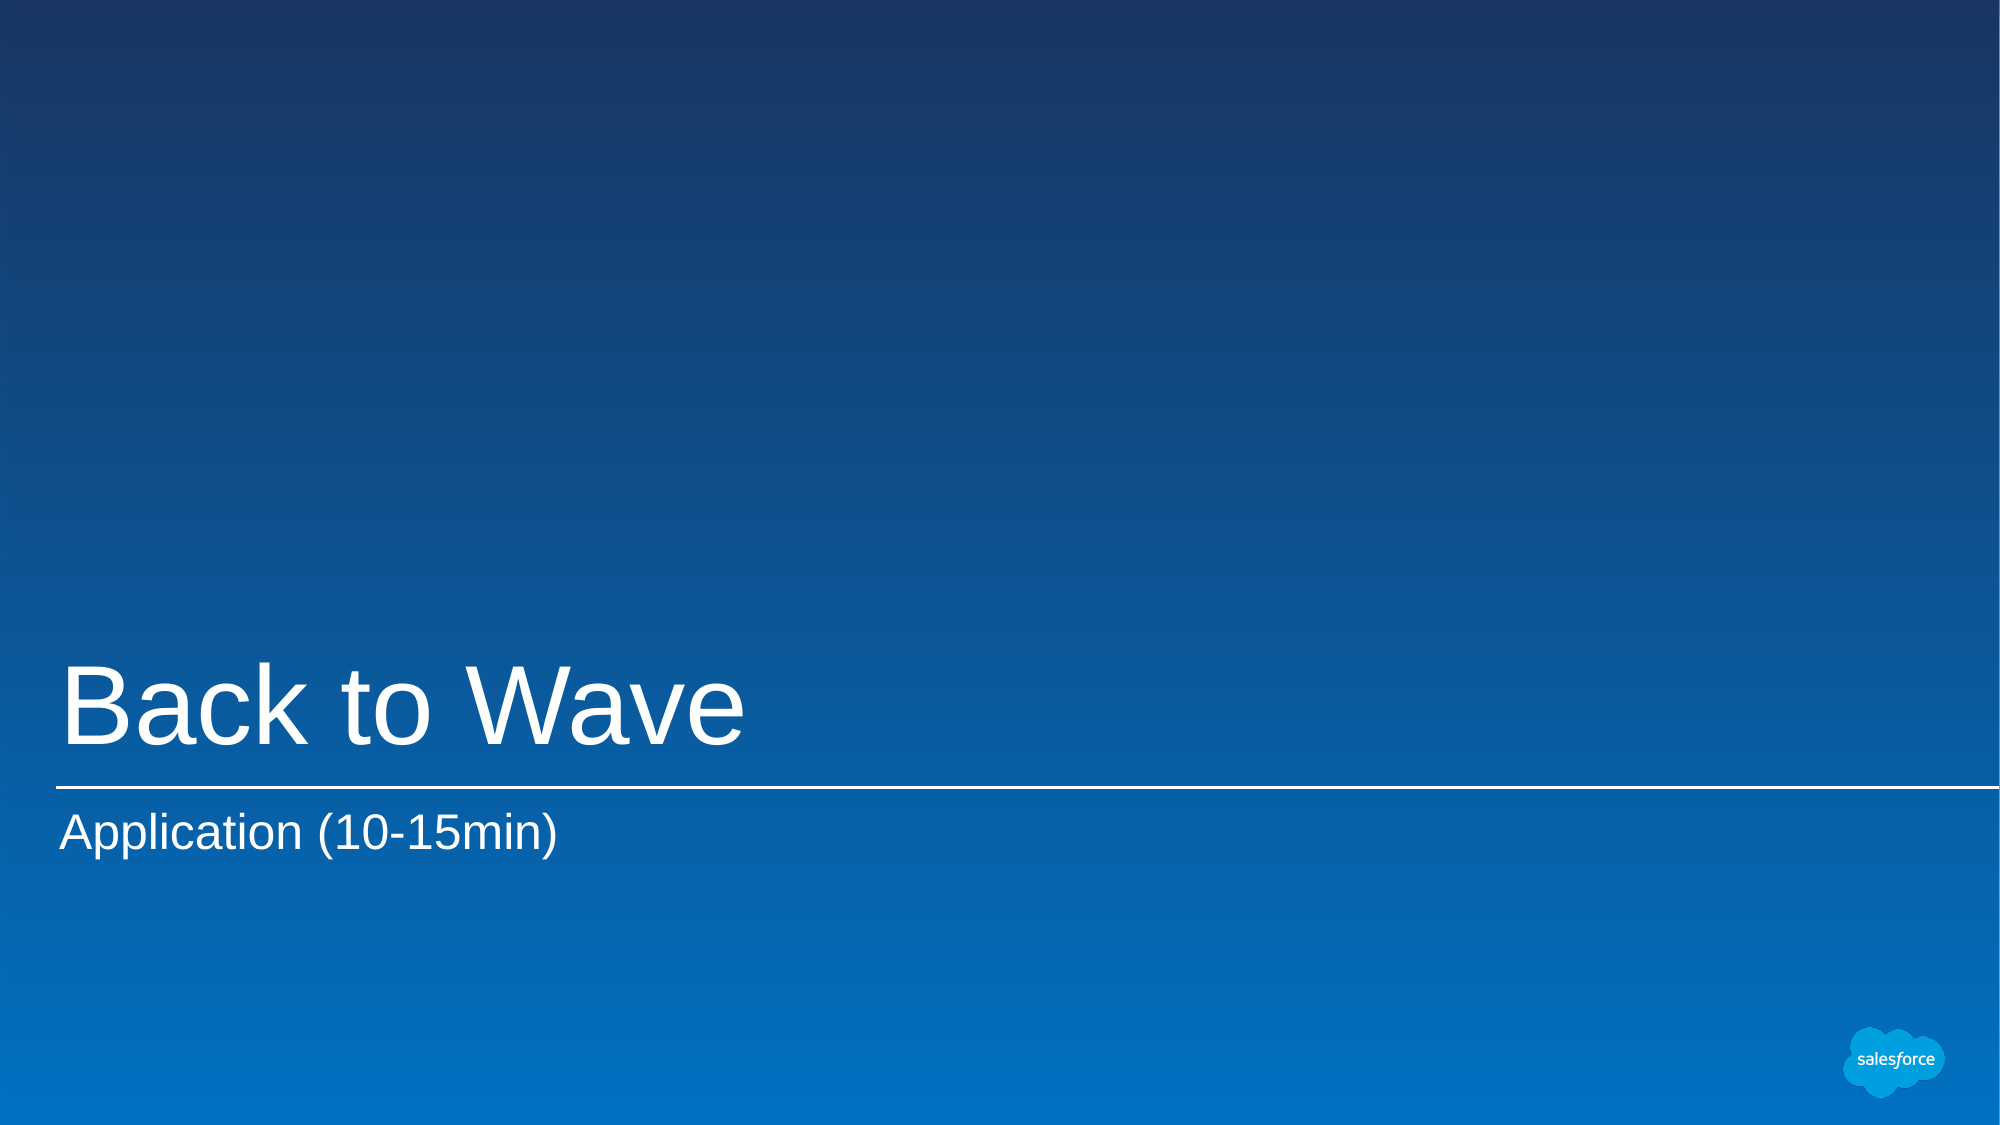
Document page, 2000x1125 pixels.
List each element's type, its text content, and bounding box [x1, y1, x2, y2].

title Back to Wave [59, 336, 1943, 768]
subtitle Application (10-15min) [59, 800, 1943, 975]
picture [0, 0, 2000, 1125]
